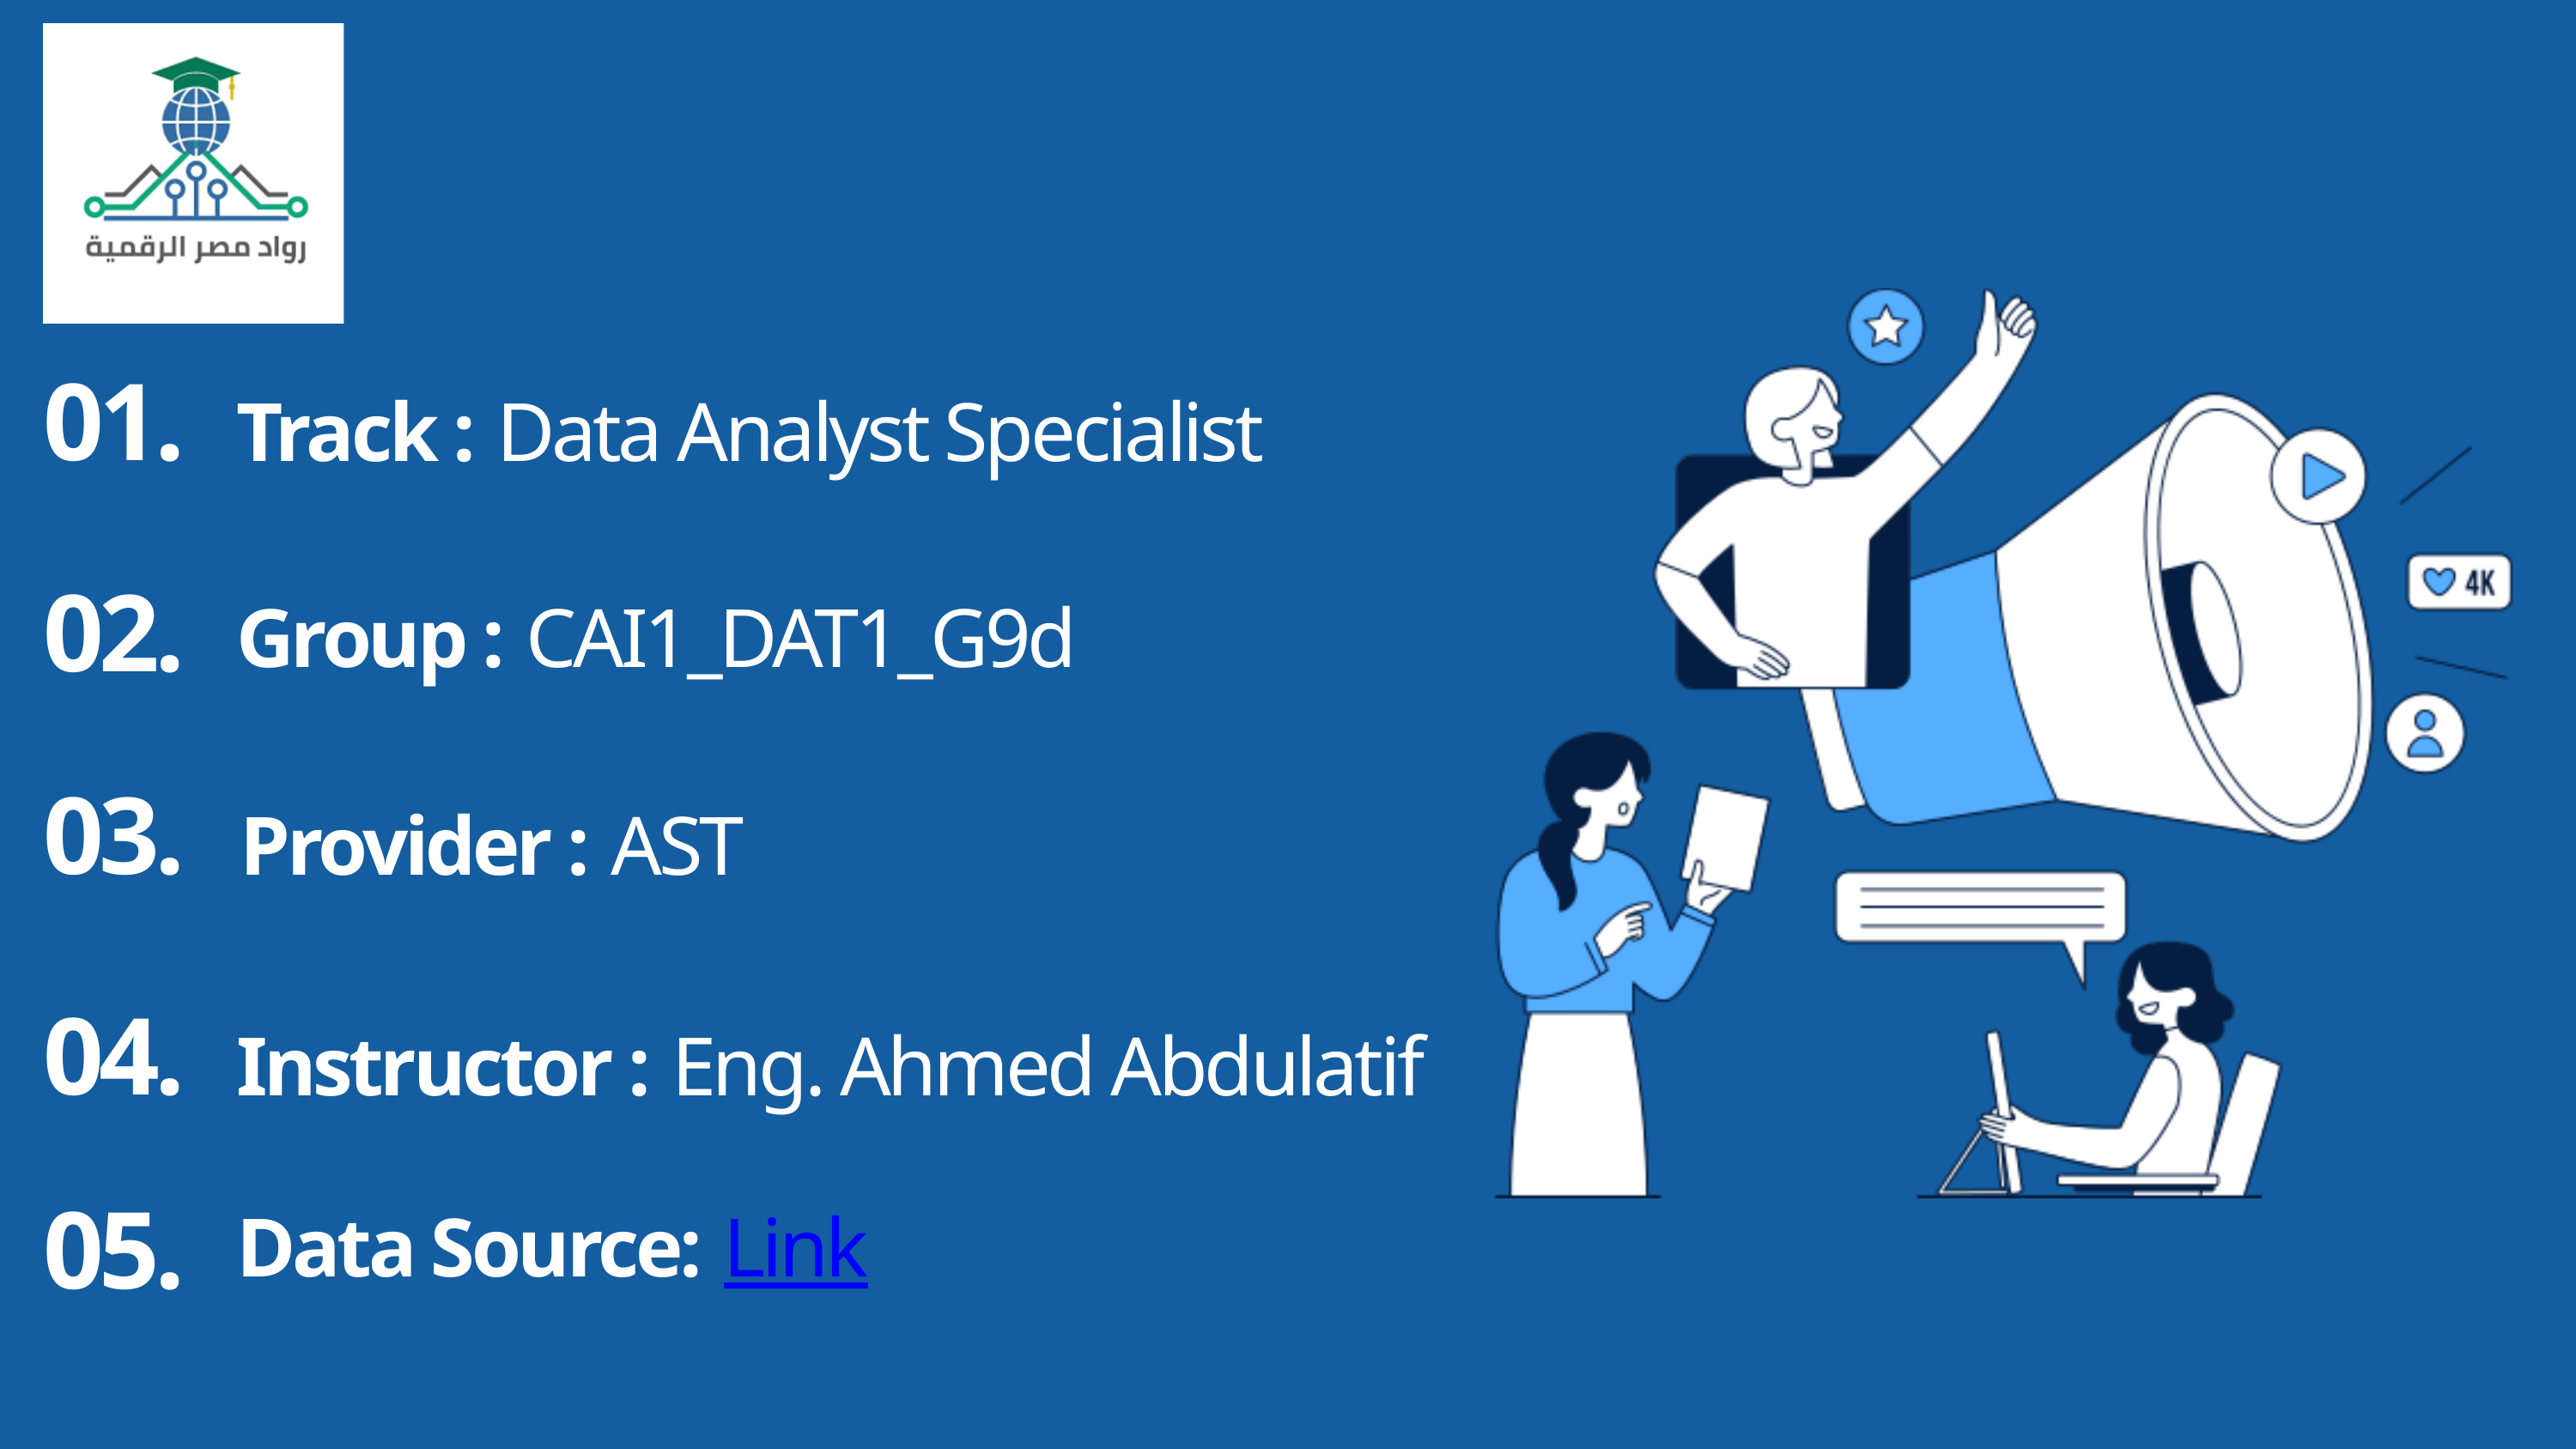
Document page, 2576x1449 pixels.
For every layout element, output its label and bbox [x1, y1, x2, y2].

text_box [42, 369, 2056, 580]
text_box [42, 1197, 2056, 1410]
text_box [43, 23, 344, 324]
text_box [42, 580, 2056, 783]
text_box [42, 783, 2096, 996]
text_box [1492, 288, 2513, 1198]
text_box [42, 1003, 2056, 1197]
